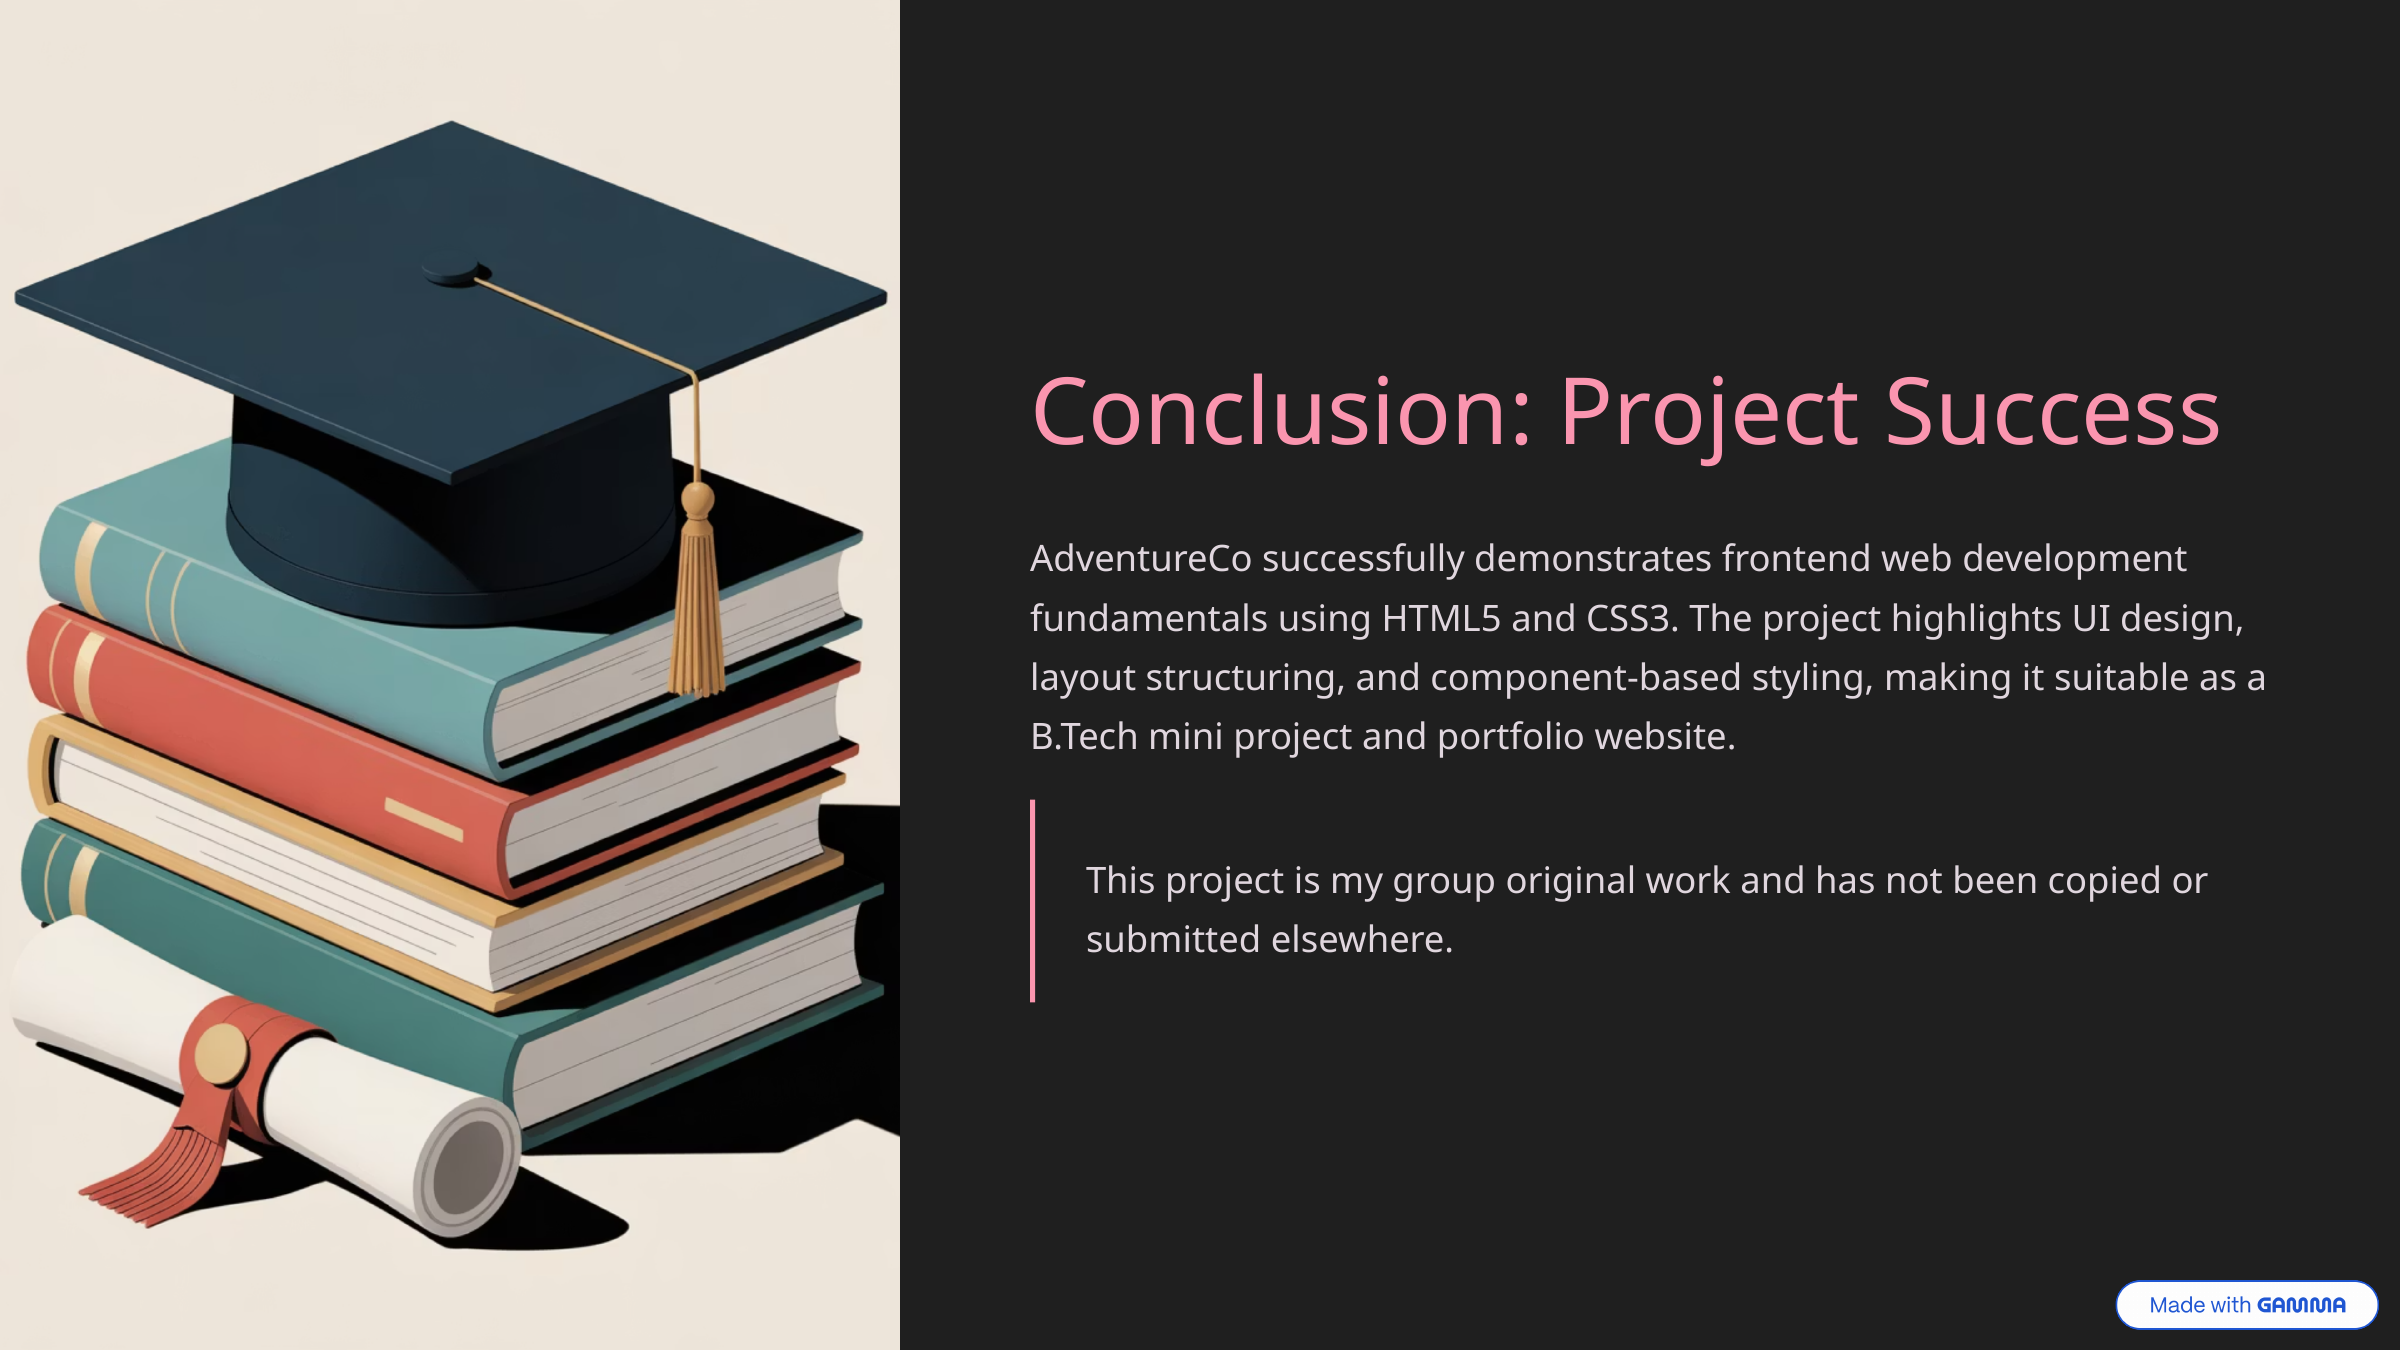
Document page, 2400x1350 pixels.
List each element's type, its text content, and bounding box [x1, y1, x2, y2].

text_box Conclusion: Project Success [1030, 347, 2089, 464]
picture [2106, 1271, 2389, 1339]
text_box This project is my group original work and has not been copied or submitted elsewhere. [1086, 841, 2270, 961]
text_box [1030, 799, 1036, 1003]
picture [0, 0, 900, 1350]
text_box AdventureCo successfully demonstrates frontend web development fundamentals using HTML5 and CSS3. The project highlights UI design, layout structuring, and component-based styling, making it suitable as a B.Tech mini project and portfolio website. [1030, 519, 2270, 758]
